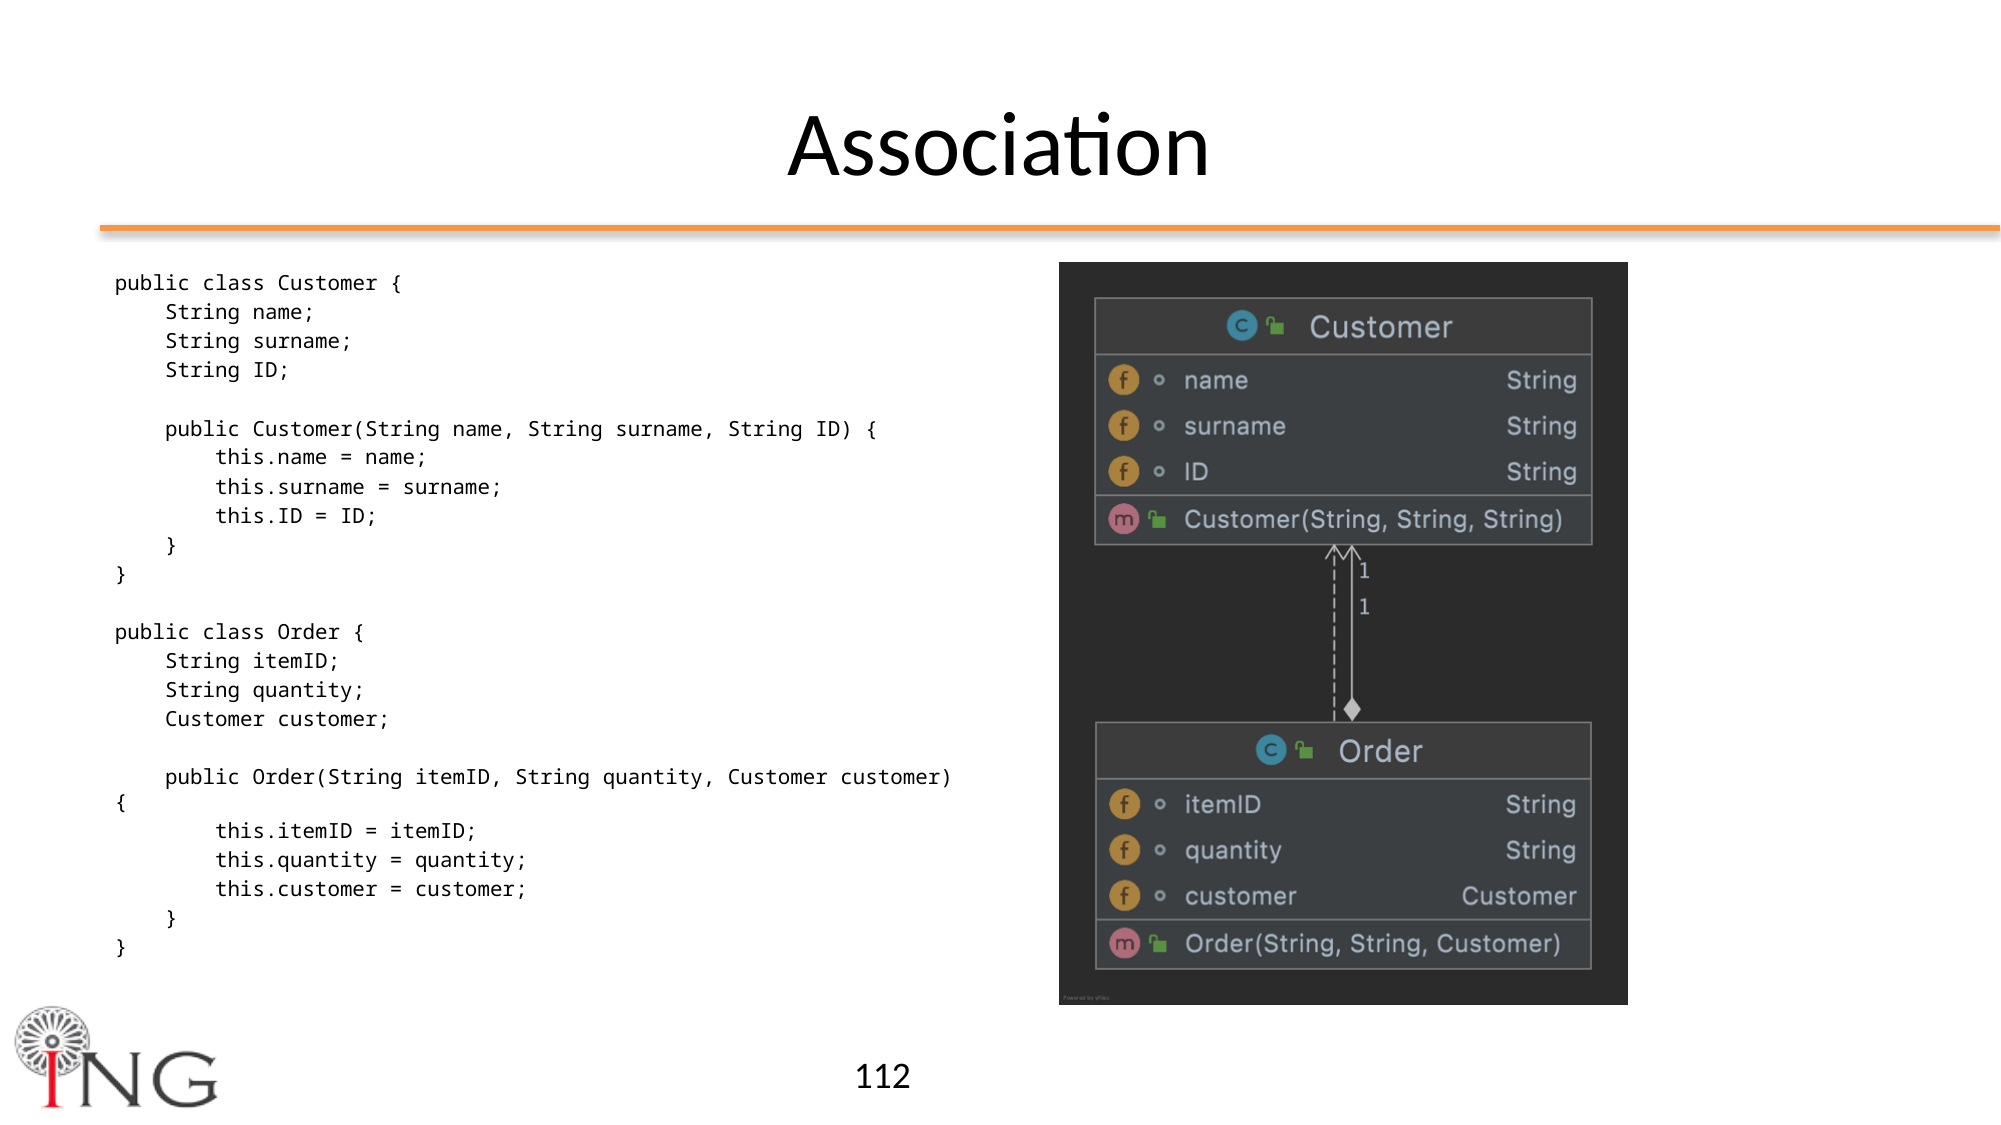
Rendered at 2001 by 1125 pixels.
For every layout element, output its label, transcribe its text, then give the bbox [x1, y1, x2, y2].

title Association [99, 45, 1900, 233]
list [1059, 262, 1629, 1006]
slide_number 112 [839, 1043, 1900, 1104]
picture [0, 987, 244, 1125]
list public class Customer { String name; String surname; String ID; public Customer(String name, String surname, String ID) { this.name = name; this.surname = surname; this.ID = ID; } } public class Order { String itemID; String quantity; Customer customer; public Order(String itemID, String quantity, Customer customer) { this.itemID = itemID; this.quantity = quantity; this.customer = customer; } } [99, 262, 984, 1005]
